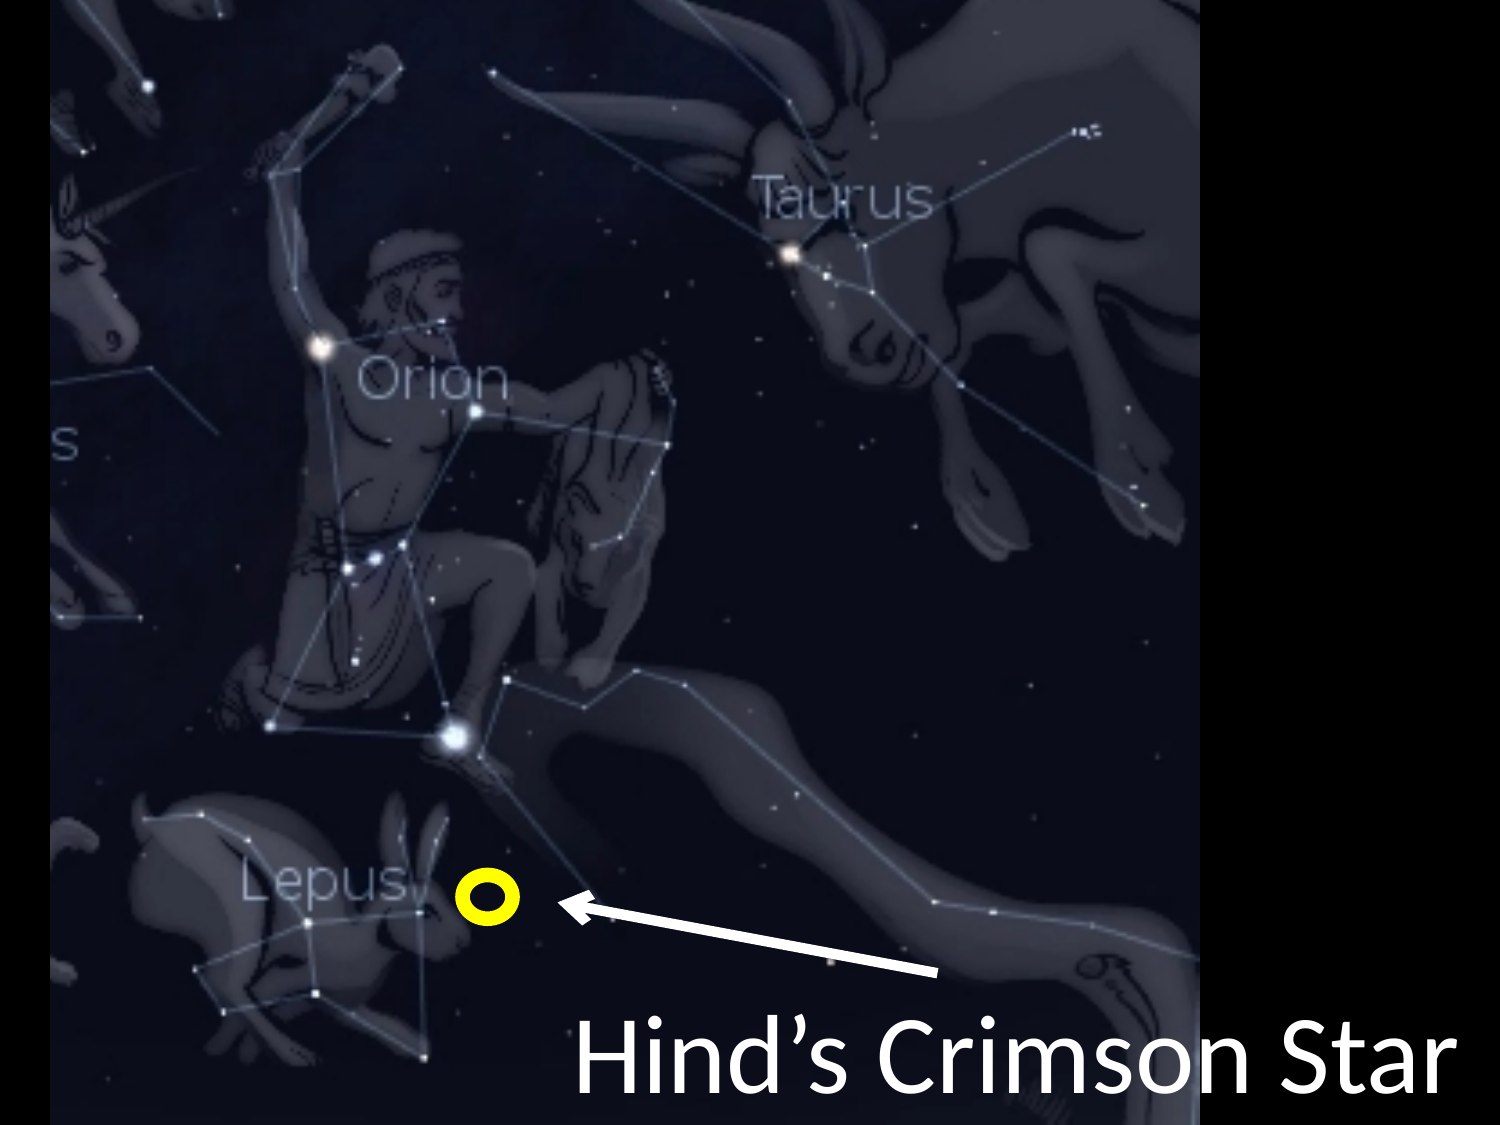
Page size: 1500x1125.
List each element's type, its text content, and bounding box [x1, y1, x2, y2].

text_box Hind’s Crimson Star [1203, 973, 1495, 1123]
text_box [557, 902, 938, 974]
picture [49, 0, 1201, 1125]
